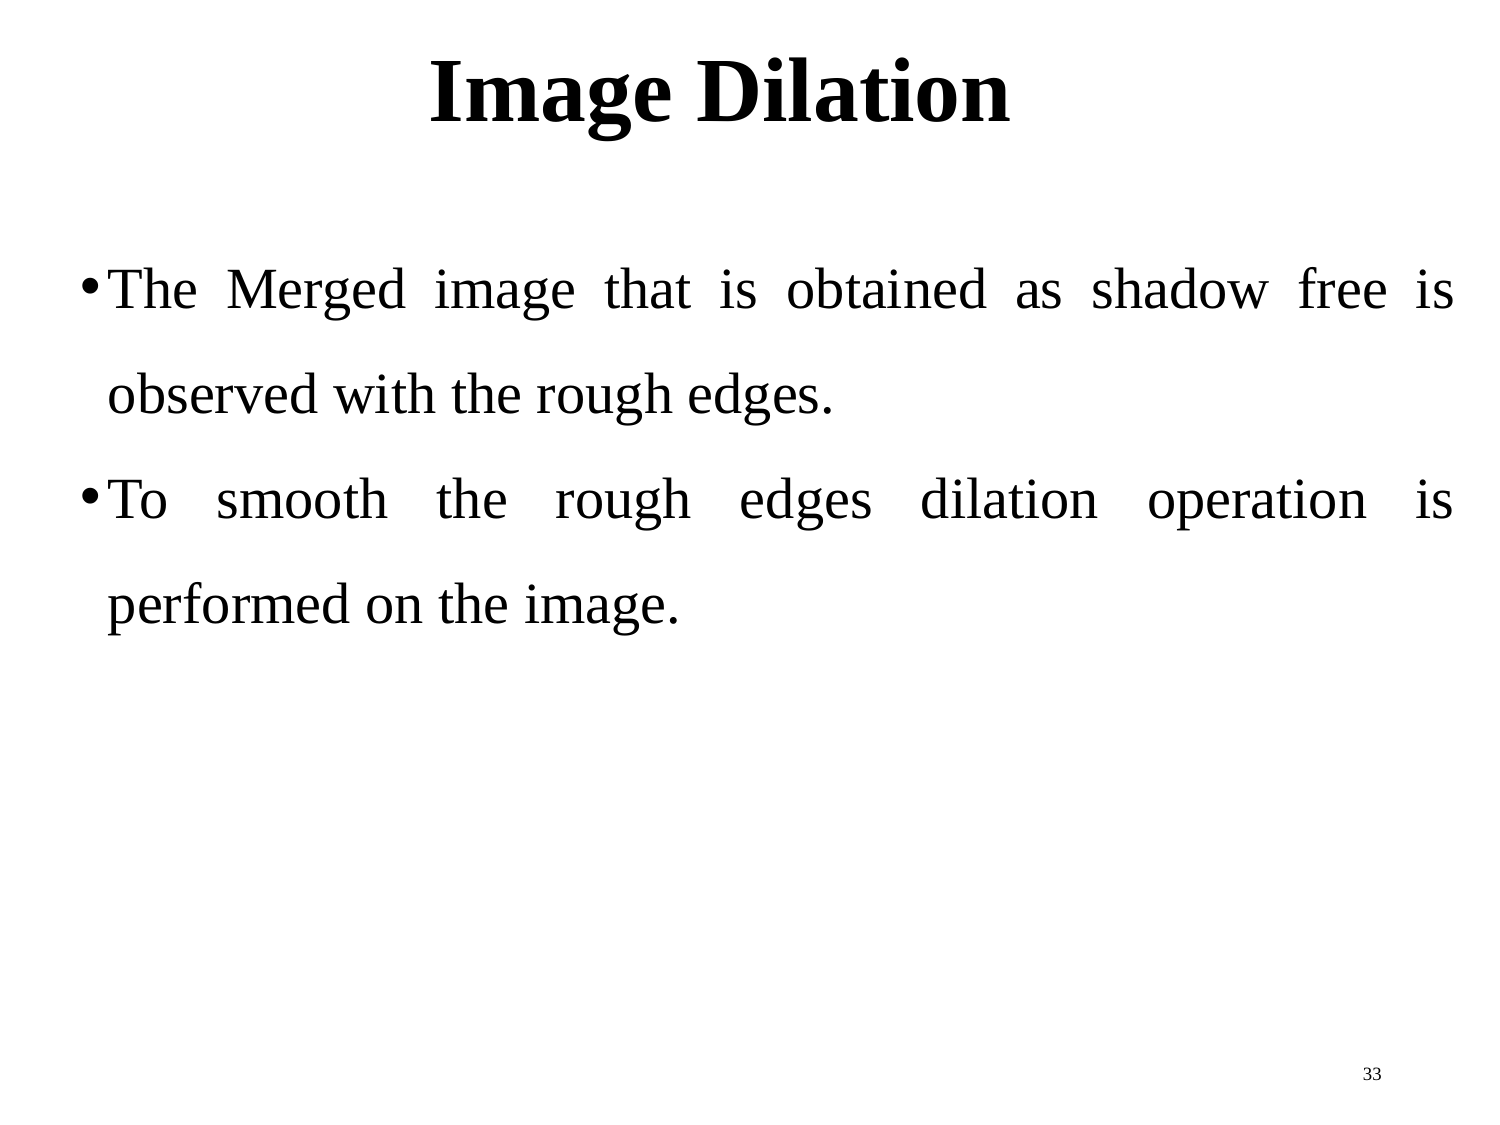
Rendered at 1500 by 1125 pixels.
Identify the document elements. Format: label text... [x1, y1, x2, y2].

list The Merged image that is obtained as shadow free is observed with the rough edges. To smooth the rough edges dilation operation is performed on the image. [64, 208, 1471, 970]
title Image Dilation [41, 0, 1400, 185]
slide_number 33 [1059, 1042, 1397, 1103]
